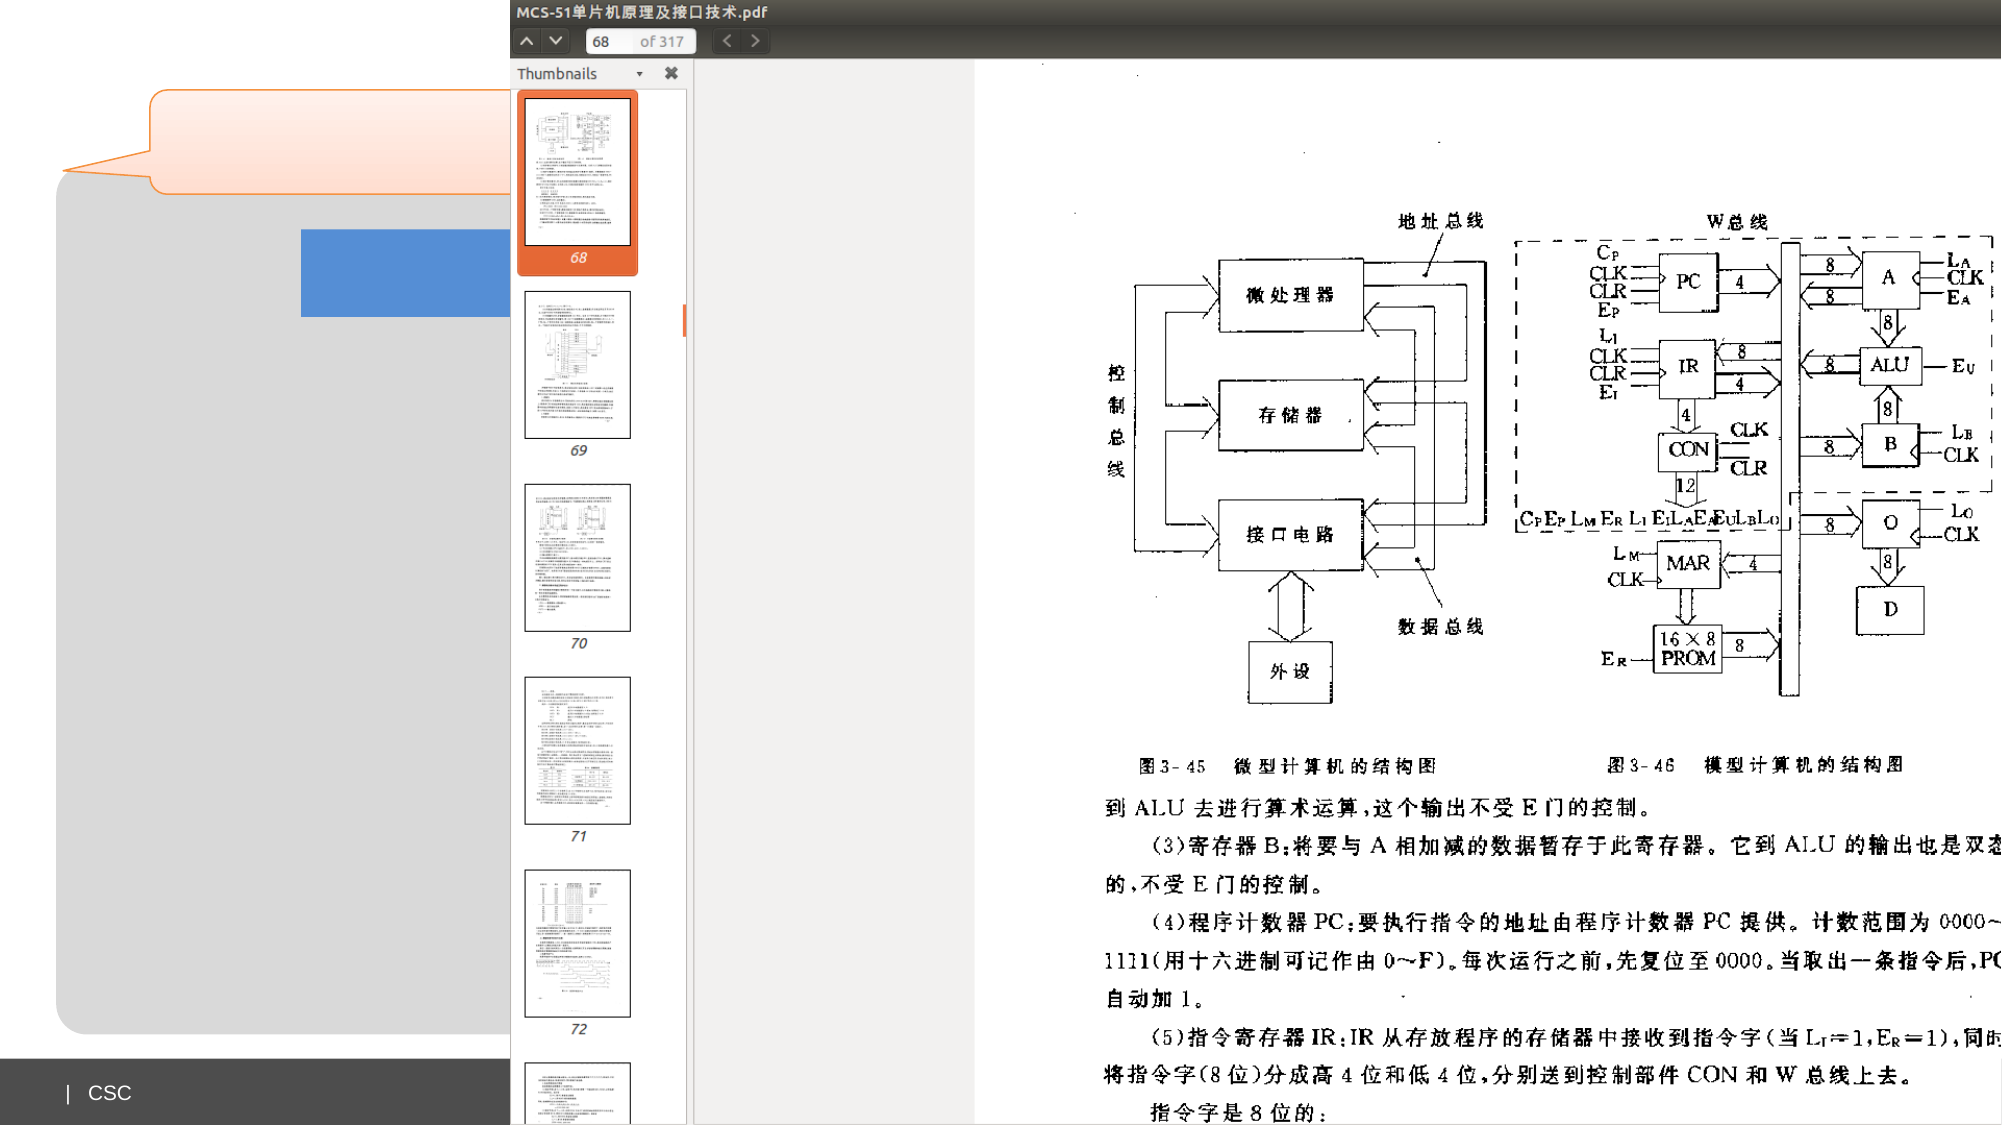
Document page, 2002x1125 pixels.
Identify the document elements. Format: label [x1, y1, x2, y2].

text_box [63, 89, 503, 195]
picture [509, 0, 2001, 1125]
text_box [301, 229, 503, 317]
